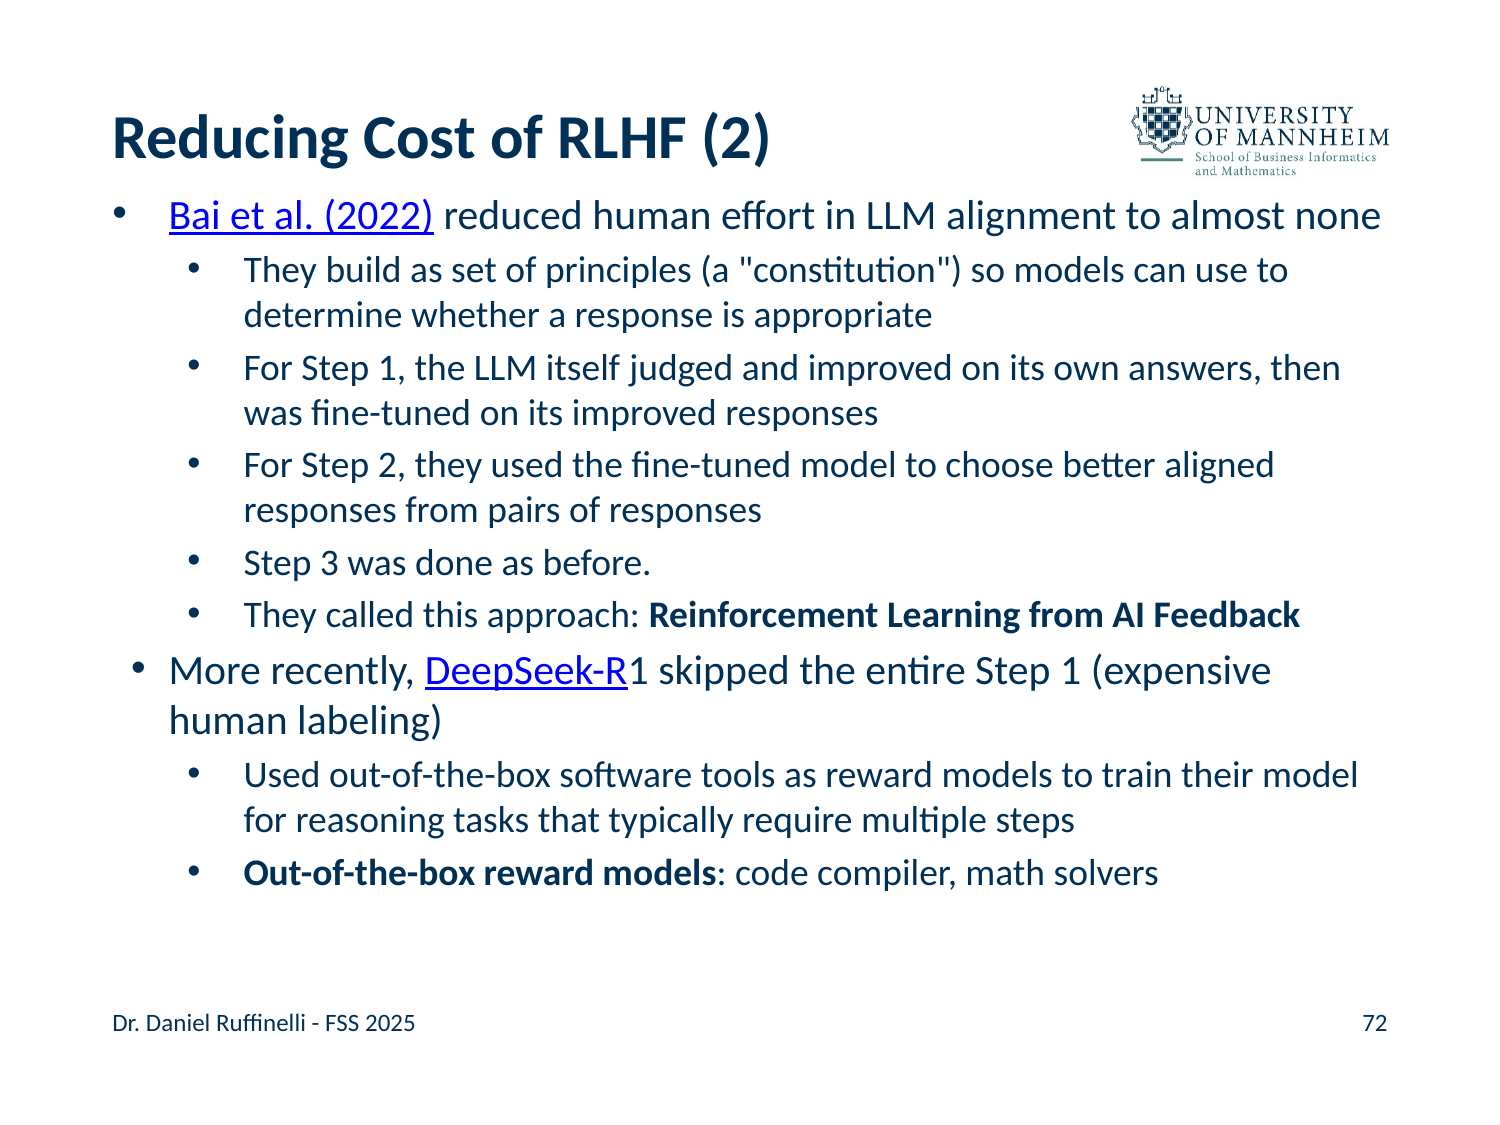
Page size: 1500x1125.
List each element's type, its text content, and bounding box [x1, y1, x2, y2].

footer Dr. Daniel Ruffinelli - FSS 2025 [112, 1006, 588, 1036]
picture [1095, 57, 1425, 211]
title Reducing Cost of RLHF (2) [112, 95, 1055, 187]
slide_number 72 [1214, 1006, 1388, 1036]
list Bai et al. (2022) reduced human effort in LLM alignment to almost none They build as set of principles (a "constitution") so models can use to determine whether a response is appropriate For Step 1, the LLM itself judged and improved on its own answers, then was fine-tuned on its improved responses For Step 2, they used the fine-tuned model to choose better aligned responses from pairs of responses Step 3 was done as before. They called this approach: Reinforcement Learning from AI Feedback More recently, DeepSeek-R1 skipped the entire Step 1 (expensive human labeling) Used out-of-the-box software tools as reward models to train their model for reasoning tasks that typically require multiple steps Out-of-the-box reward models: code compiler, math solvers [112, 187, 1388, 955]
